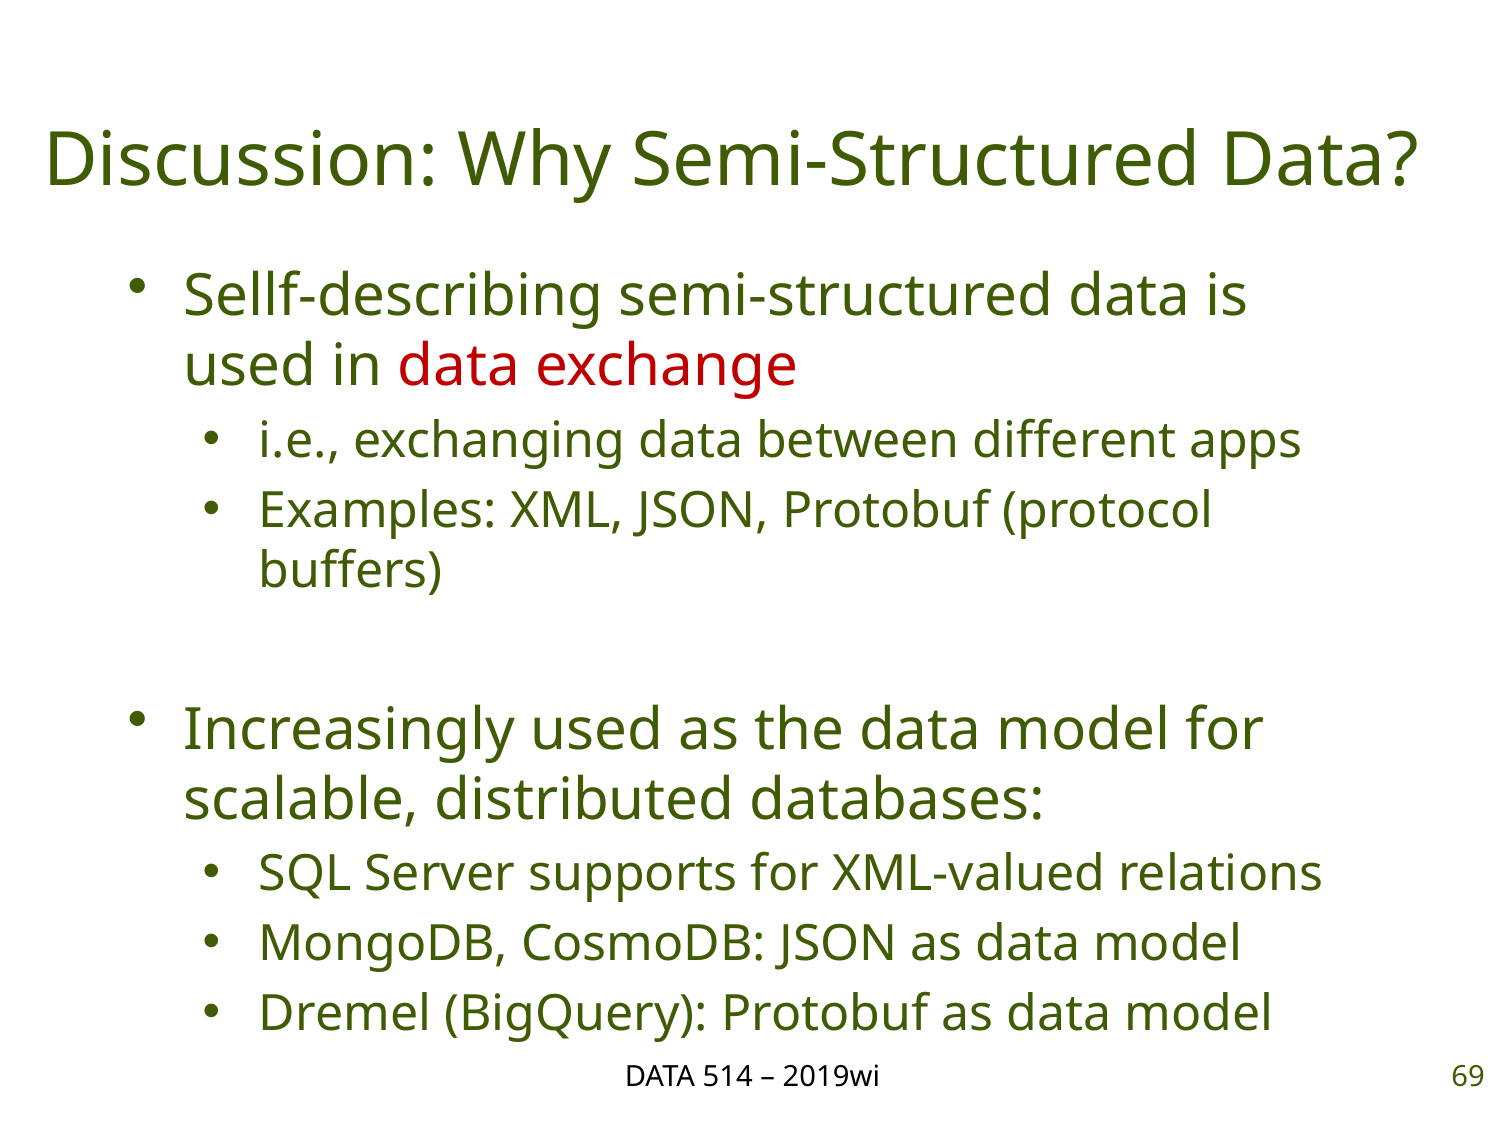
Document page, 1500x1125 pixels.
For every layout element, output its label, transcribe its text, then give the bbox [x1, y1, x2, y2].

title Discussion: Why Semi-Structured Data? [0, 61, 1463, 250]
list Sellf-describing semi-structured data is used in data exchange i.e., exchanging data between different apps Examples: XML, JSON, Protobuf (protocol buffers) Increasingly used as the data model for scalable, distributed databases: SQL Server supports for XML-valued relations MongoDB, CosmoDB: JSON as data model Dremel (BigQuery): Protobuf as data model [112, 249, 1388, 1026]
footer DATA 514 – 2019wi [462, 1049, 1051, 1125]
slide_number 69 [1412, 1049, 1500, 1125]
